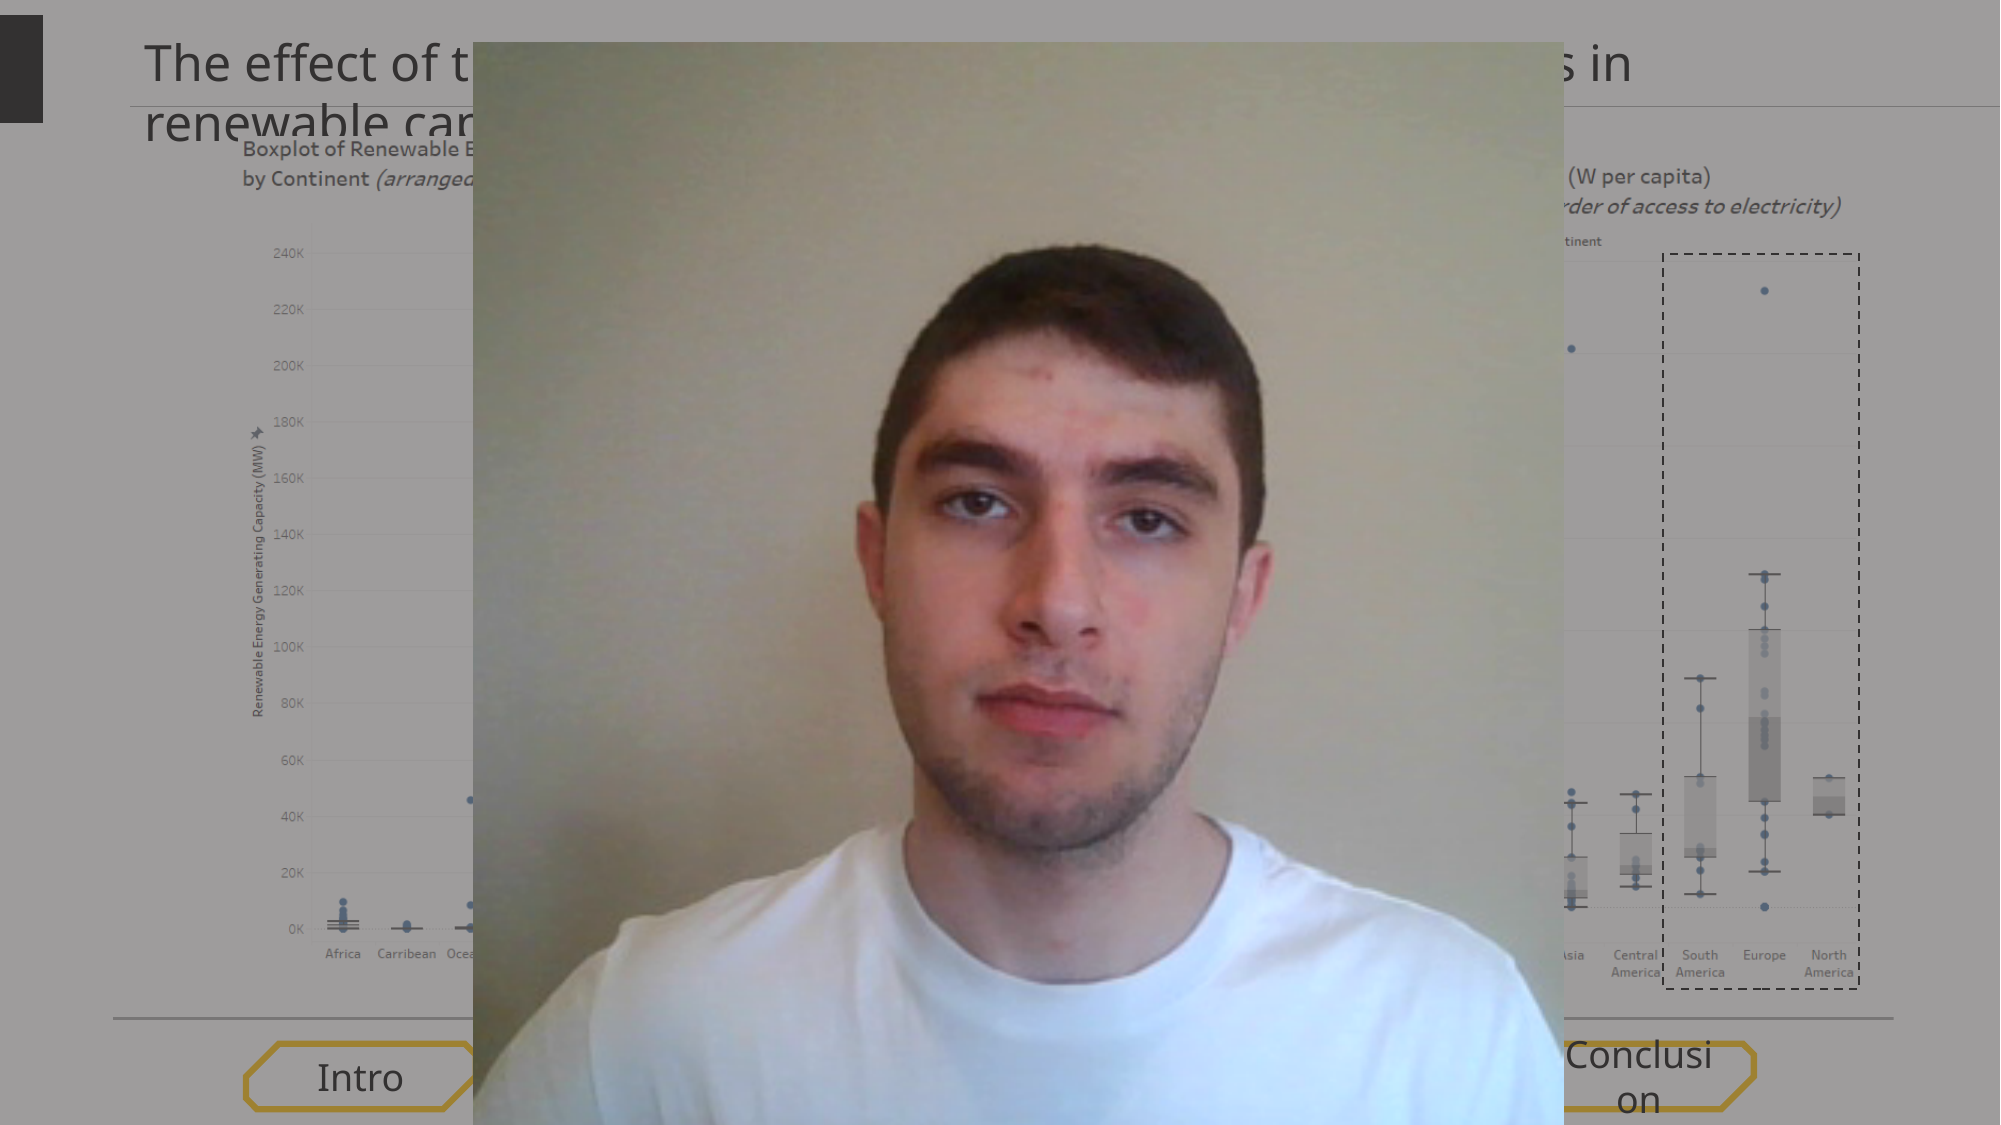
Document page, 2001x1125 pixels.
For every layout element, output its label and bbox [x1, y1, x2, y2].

picture [238, 135, 472, 989]
text_box [0, 0, 2000, 1125]
picture [1565, 160, 1857, 1009]
text_box [472, 41, 1565, 1125]
